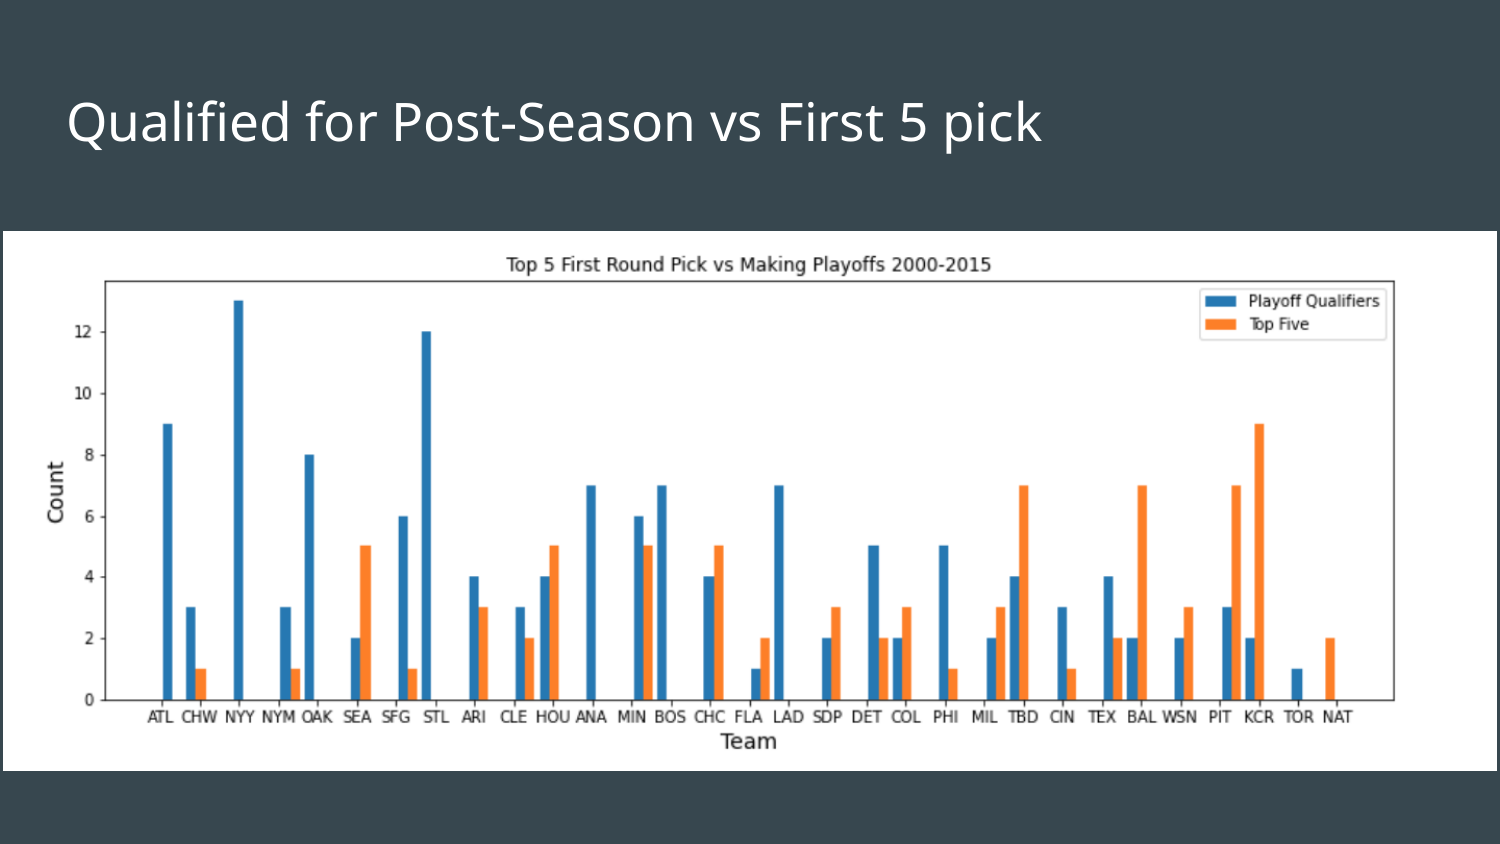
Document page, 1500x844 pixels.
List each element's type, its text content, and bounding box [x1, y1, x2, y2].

picture [2, 230, 1498, 771]
title Qualified for Post-Season vs First 5 pick [51, 72, 1449, 167]
